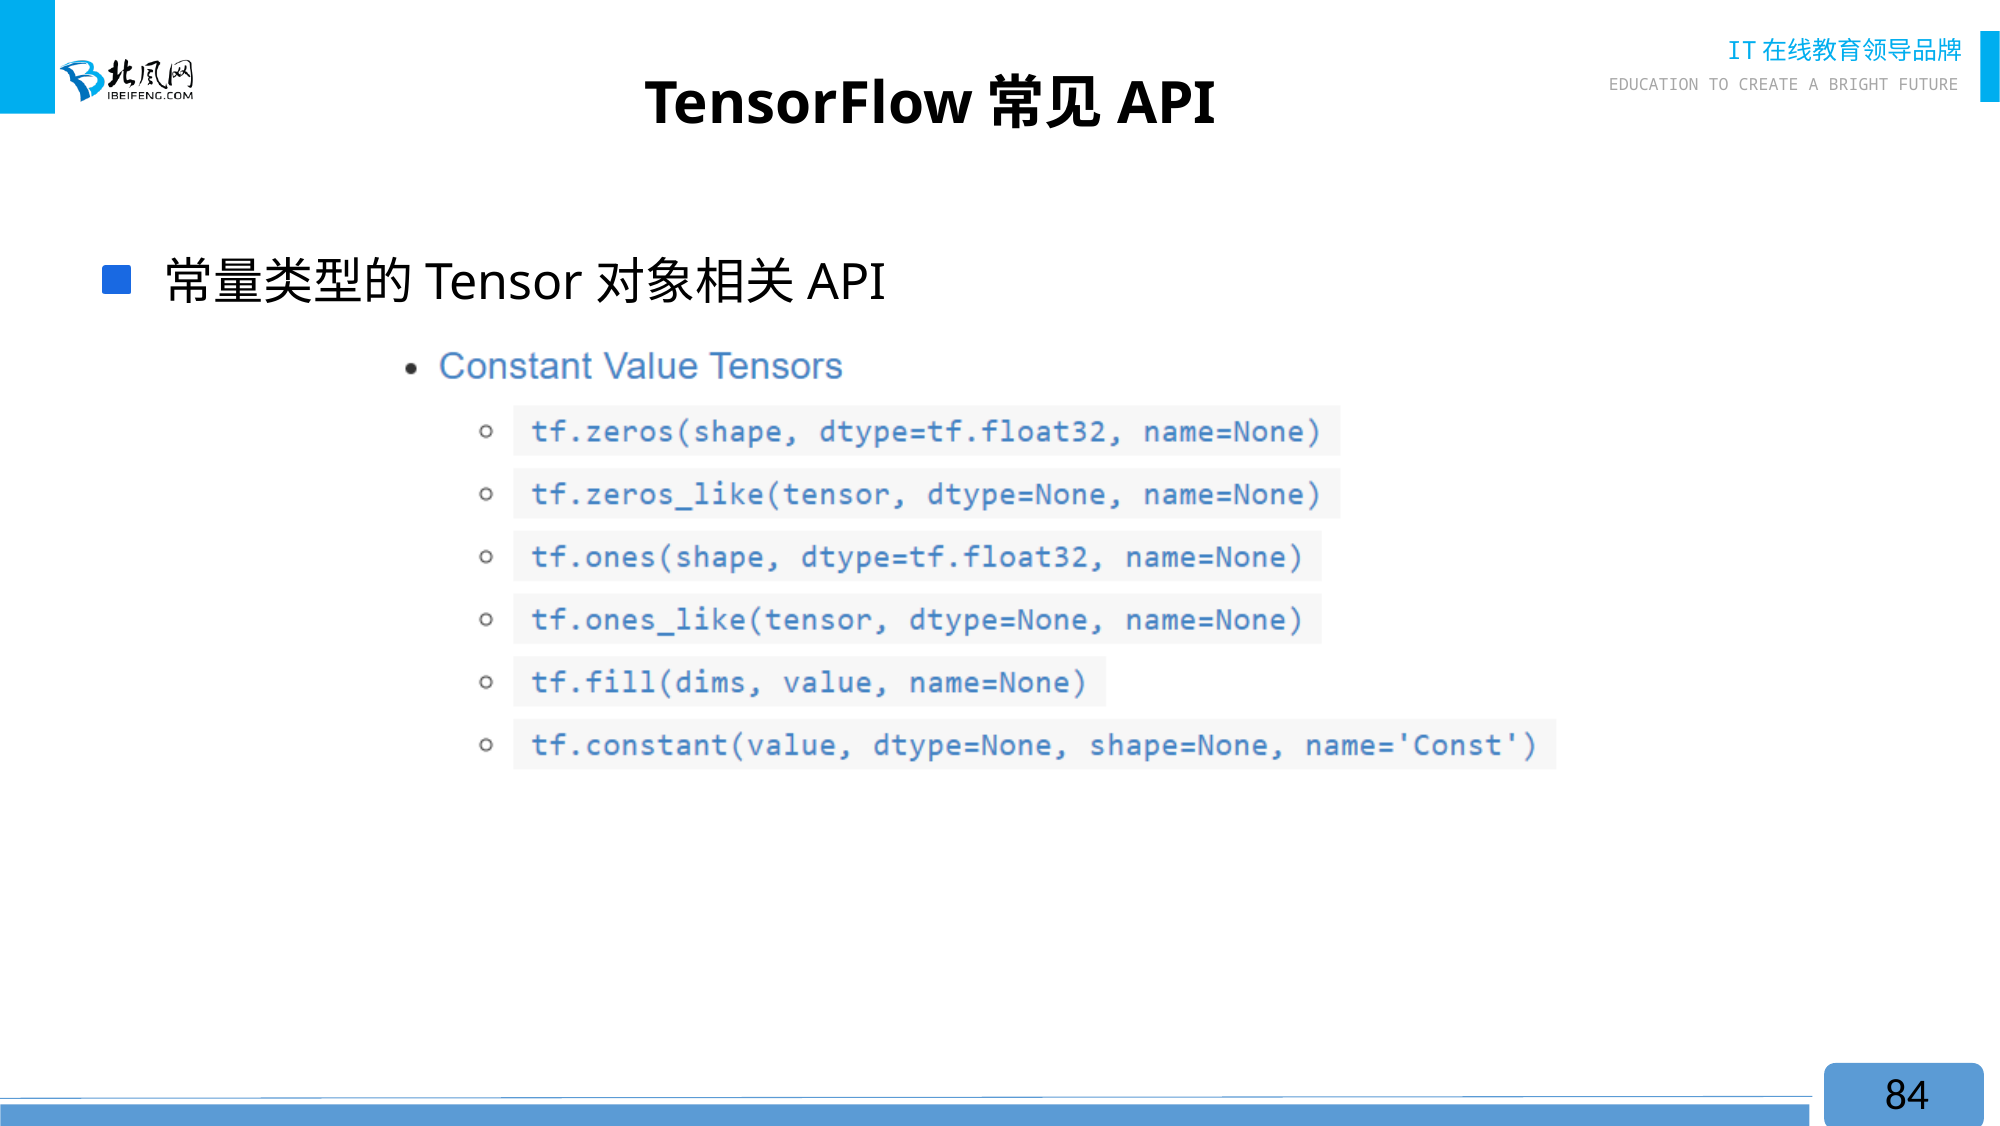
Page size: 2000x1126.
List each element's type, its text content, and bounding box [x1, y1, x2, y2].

picture [56, 54, 198, 103]
picture [398, 343, 1569, 782]
title TensorFlow常见API [255, 42, 1606, 167]
picture [102, 265, 131, 294]
list 常量类型的Tensor对象相关API [87, 212, 1922, 1028]
